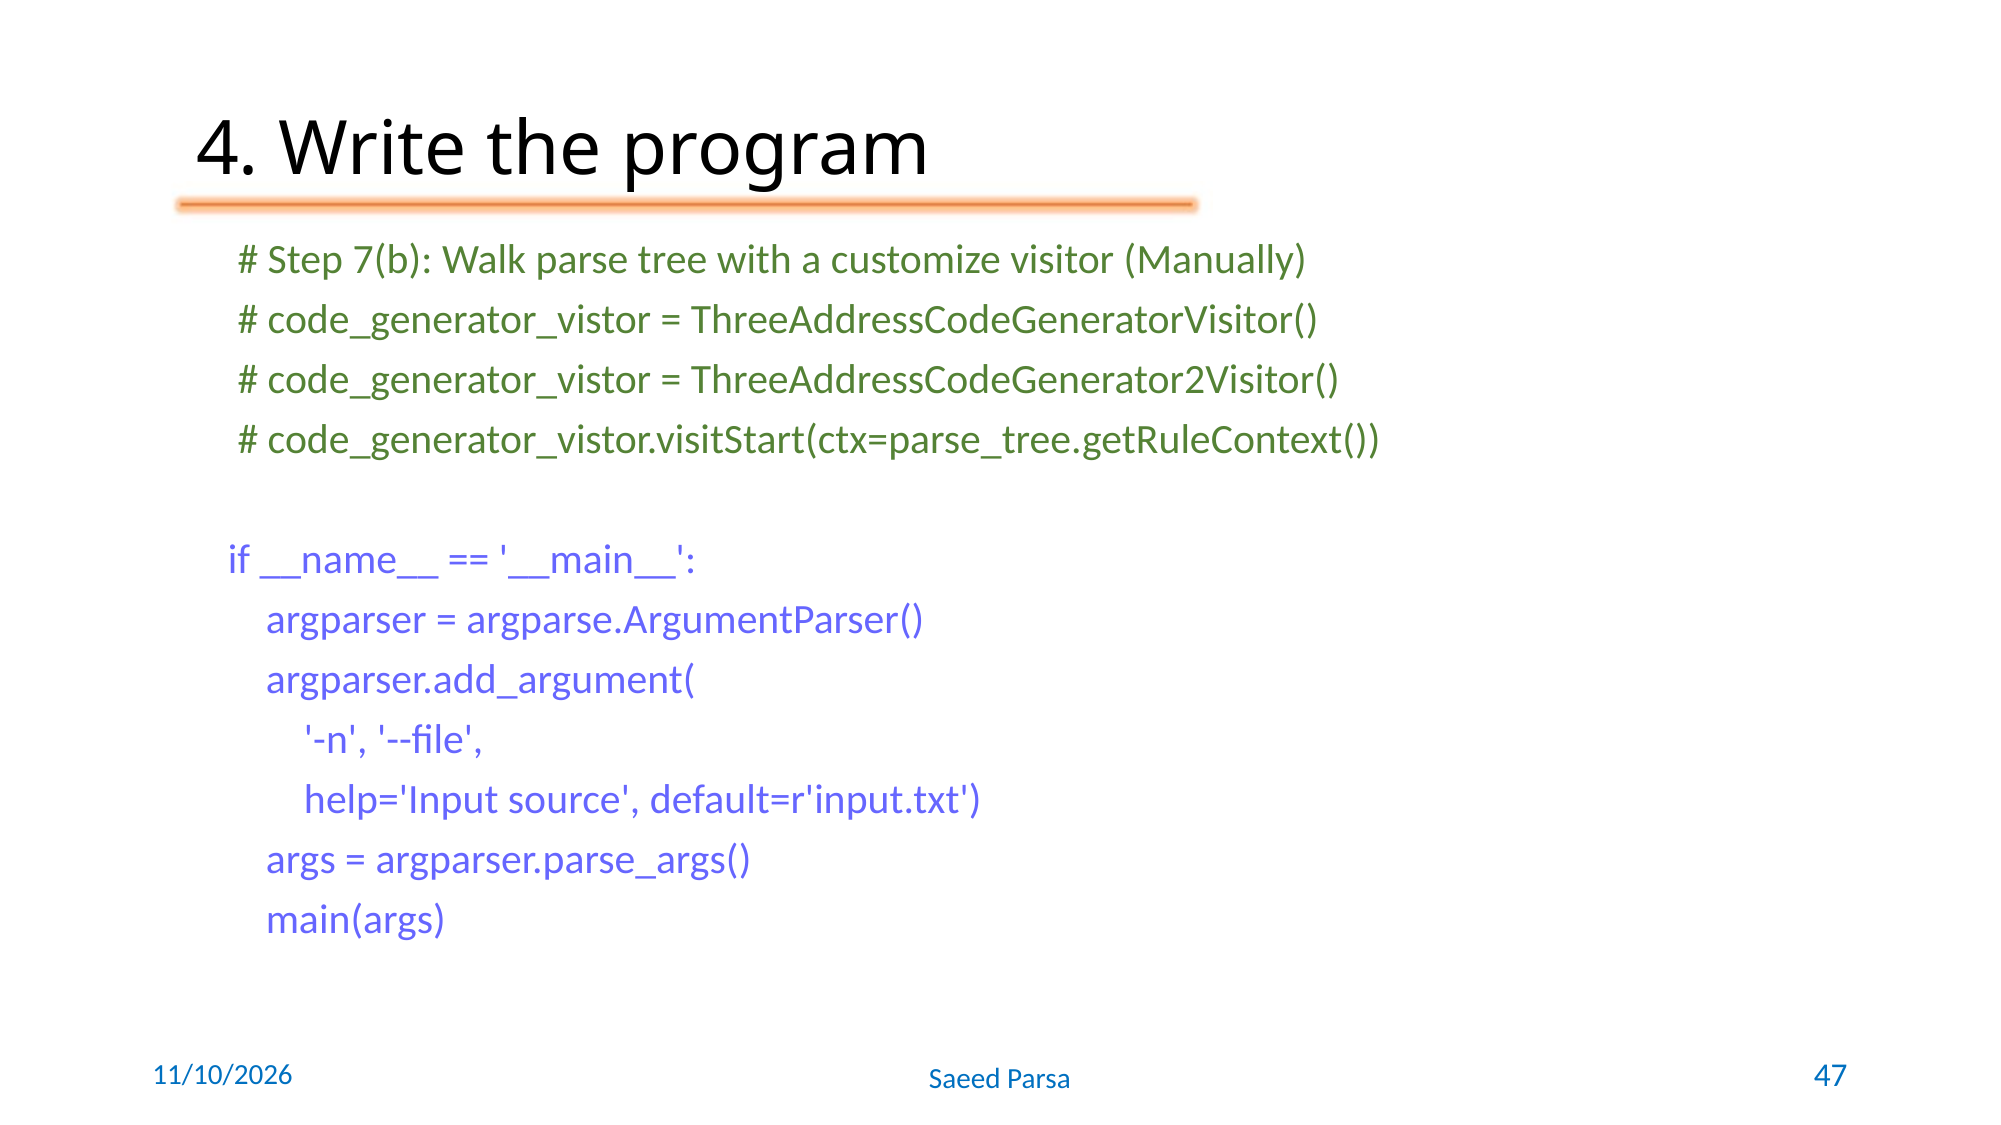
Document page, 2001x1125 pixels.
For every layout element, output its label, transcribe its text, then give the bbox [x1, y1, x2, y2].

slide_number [137, 1042, 587, 1103]
text_box 4. Write the program [181, 102, 1068, 191]
text_box # Step 7(b): Walk parse tree with a customize visitor (Manually) # code_generator_vistor = ThreeAddressCodeGeneratorVisitor() # code_generator_vistor = ThreeAddressCodeGenerator2Visitor() # code_generator_vistor.visitStart(ctx=parse_tree.getRuleContext()) if __name__ == '__main__': argparser = argparse.ArgumentParser() argparser.add_argument( '-n', '--file', help='Input source', default=r'input.txt') args = argparser.parse_args() main(args) [213, 214, 1825, 950]
slide_number 47 [1412, 1042, 1863, 1103]
footer Saeed Parsa [587, 1042, 1413, 1111]
picture [152, 181, 1213, 238]
